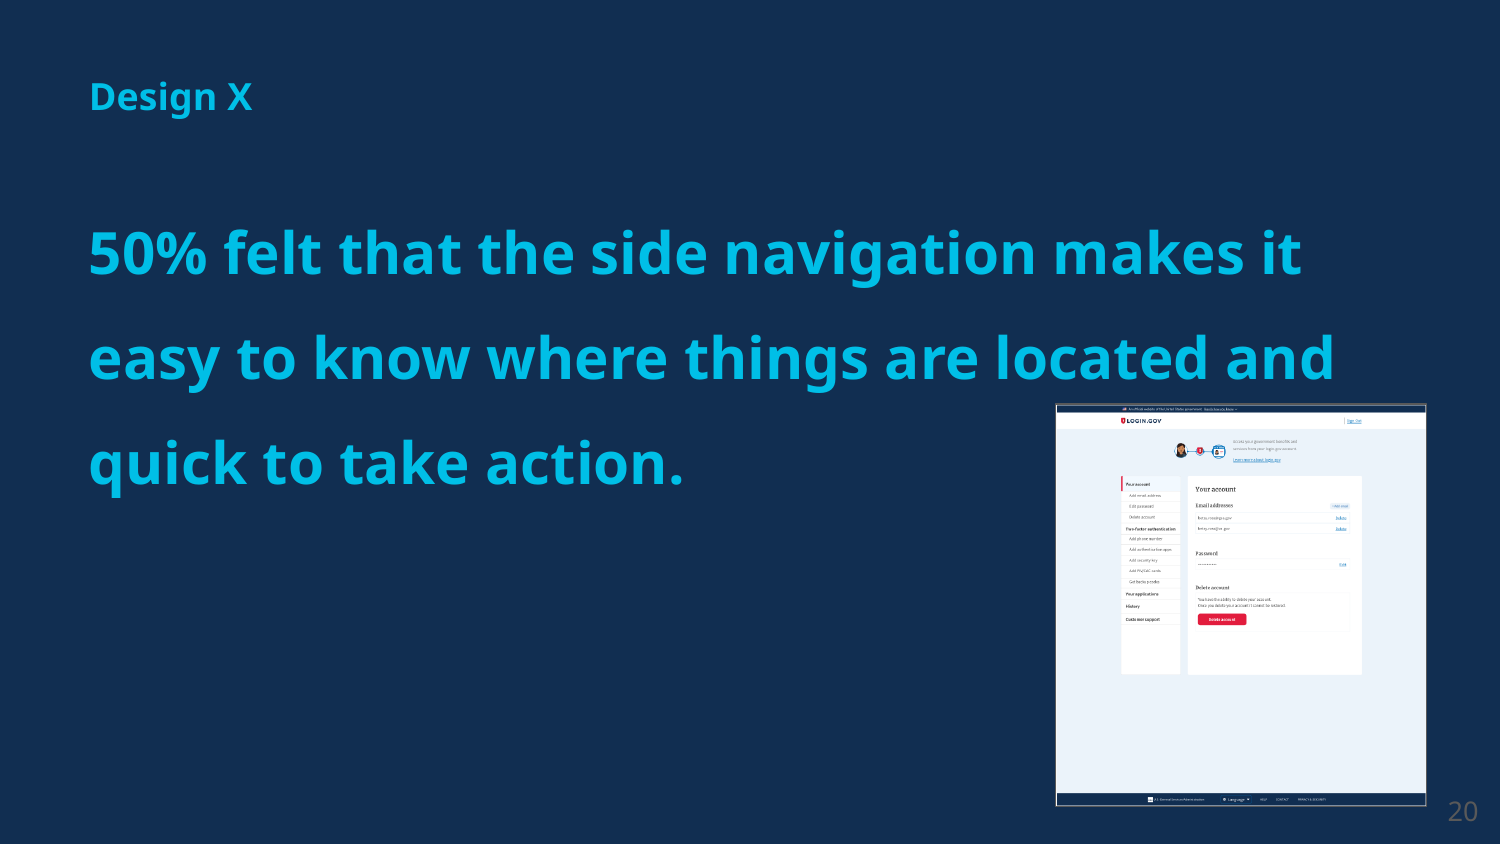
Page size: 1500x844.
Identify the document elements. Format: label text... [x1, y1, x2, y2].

picture [1056, 404, 1427, 806]
slide_number ‹#› [1403, 779, 1494, 844]
title Design X [73, 34, 1426, 150]
title 50% felt that the side navigation makes it easy to know where things are located and quick to take action. [73, 166, 1426, 844]
